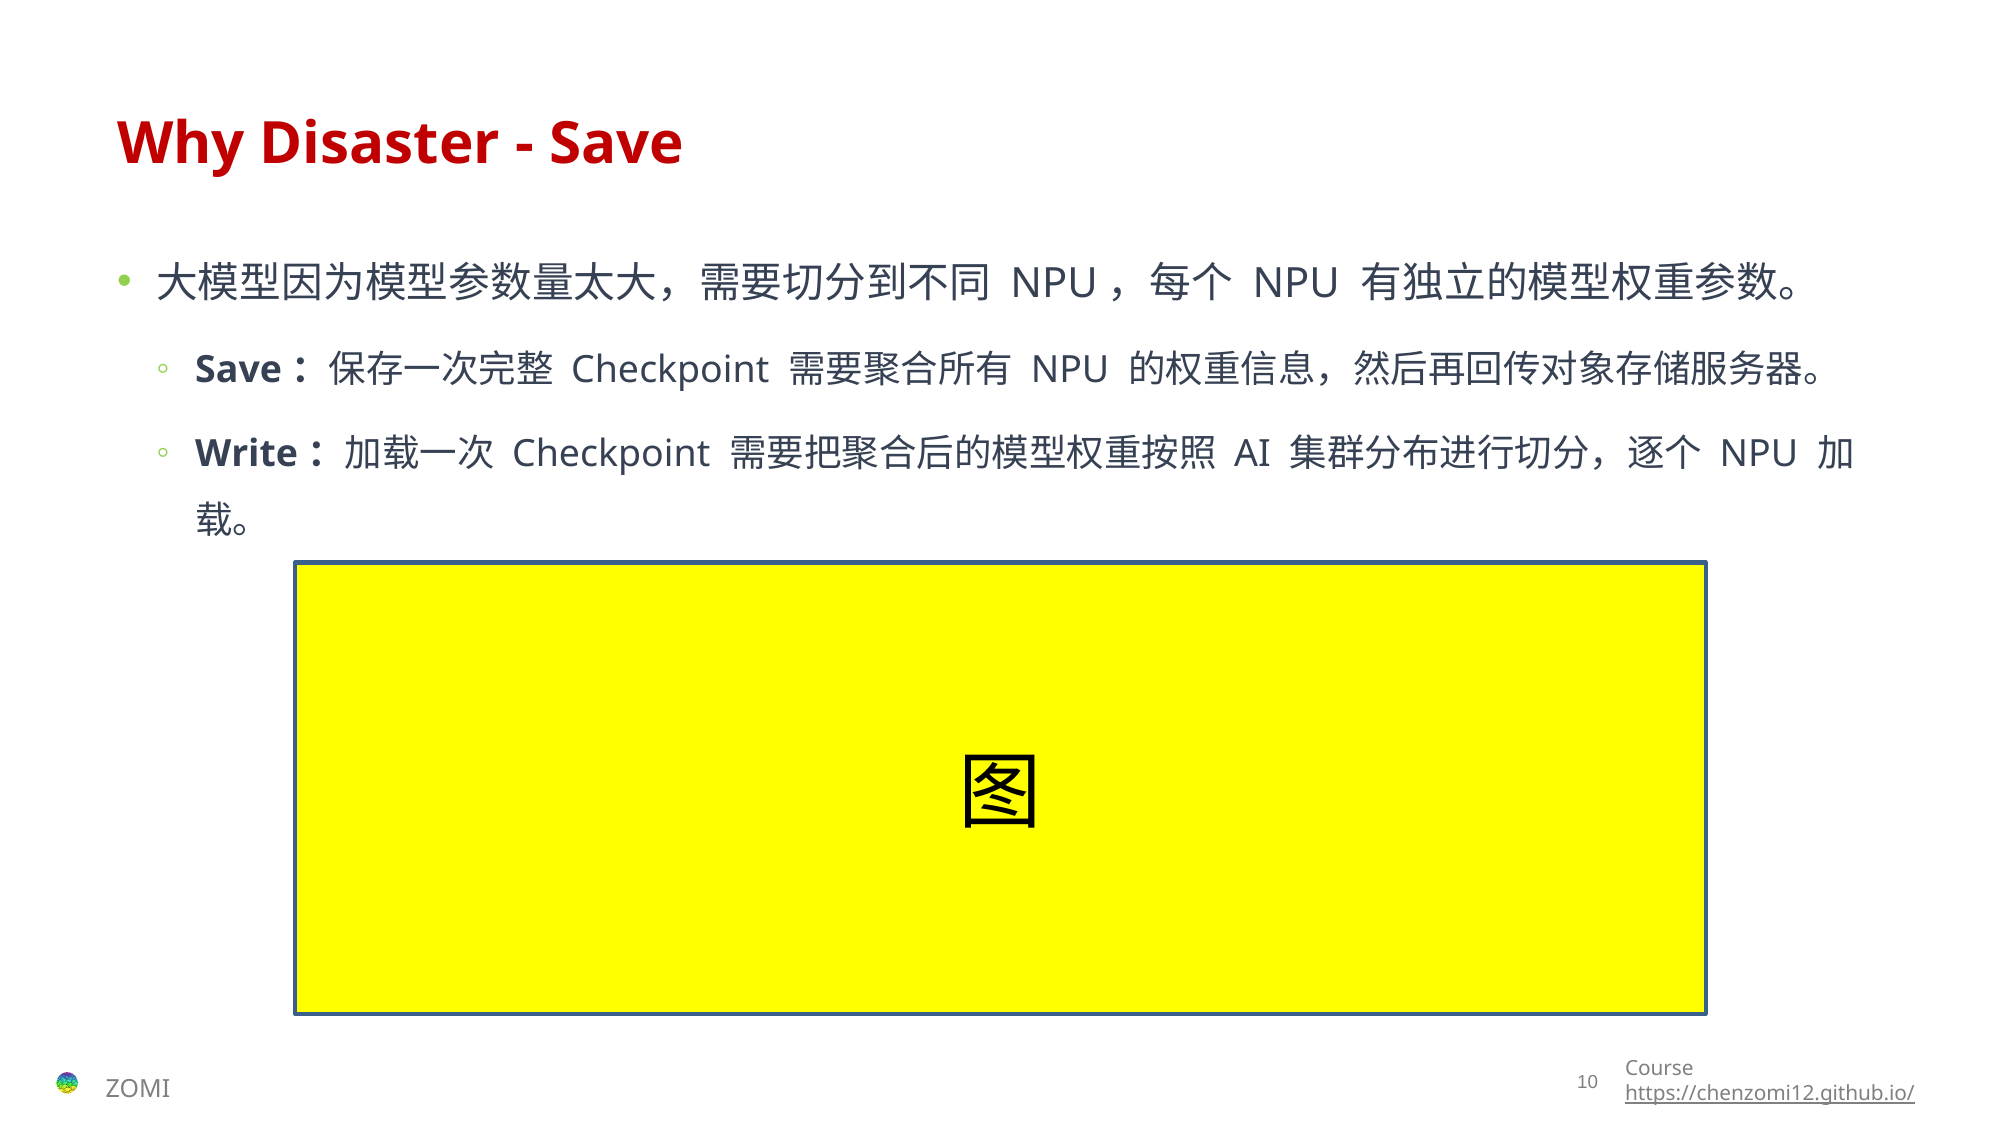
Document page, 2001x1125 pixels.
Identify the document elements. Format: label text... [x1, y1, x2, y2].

title Why Disaster - Save [102, 91, 1901, 189]
text_box 图 [293, 560, 1708, 1016]
list 大模型因为模型参数量太大，需要切分到不同 NPU，每个 NPU 有独立的模型权重参数。 Save：保存一次完整 Checkpoint 需要聚合所有 NPU 的权重信息，然后再回传对象存储服务器。 Write：加载一次 Checkpoint 需要把聚合后的模型权重按照 AI 集群分布进行切分，逐个 NPU 加载。 [102, 223, 1901, 1043]
picture [57, 1073, 77, 1093]
